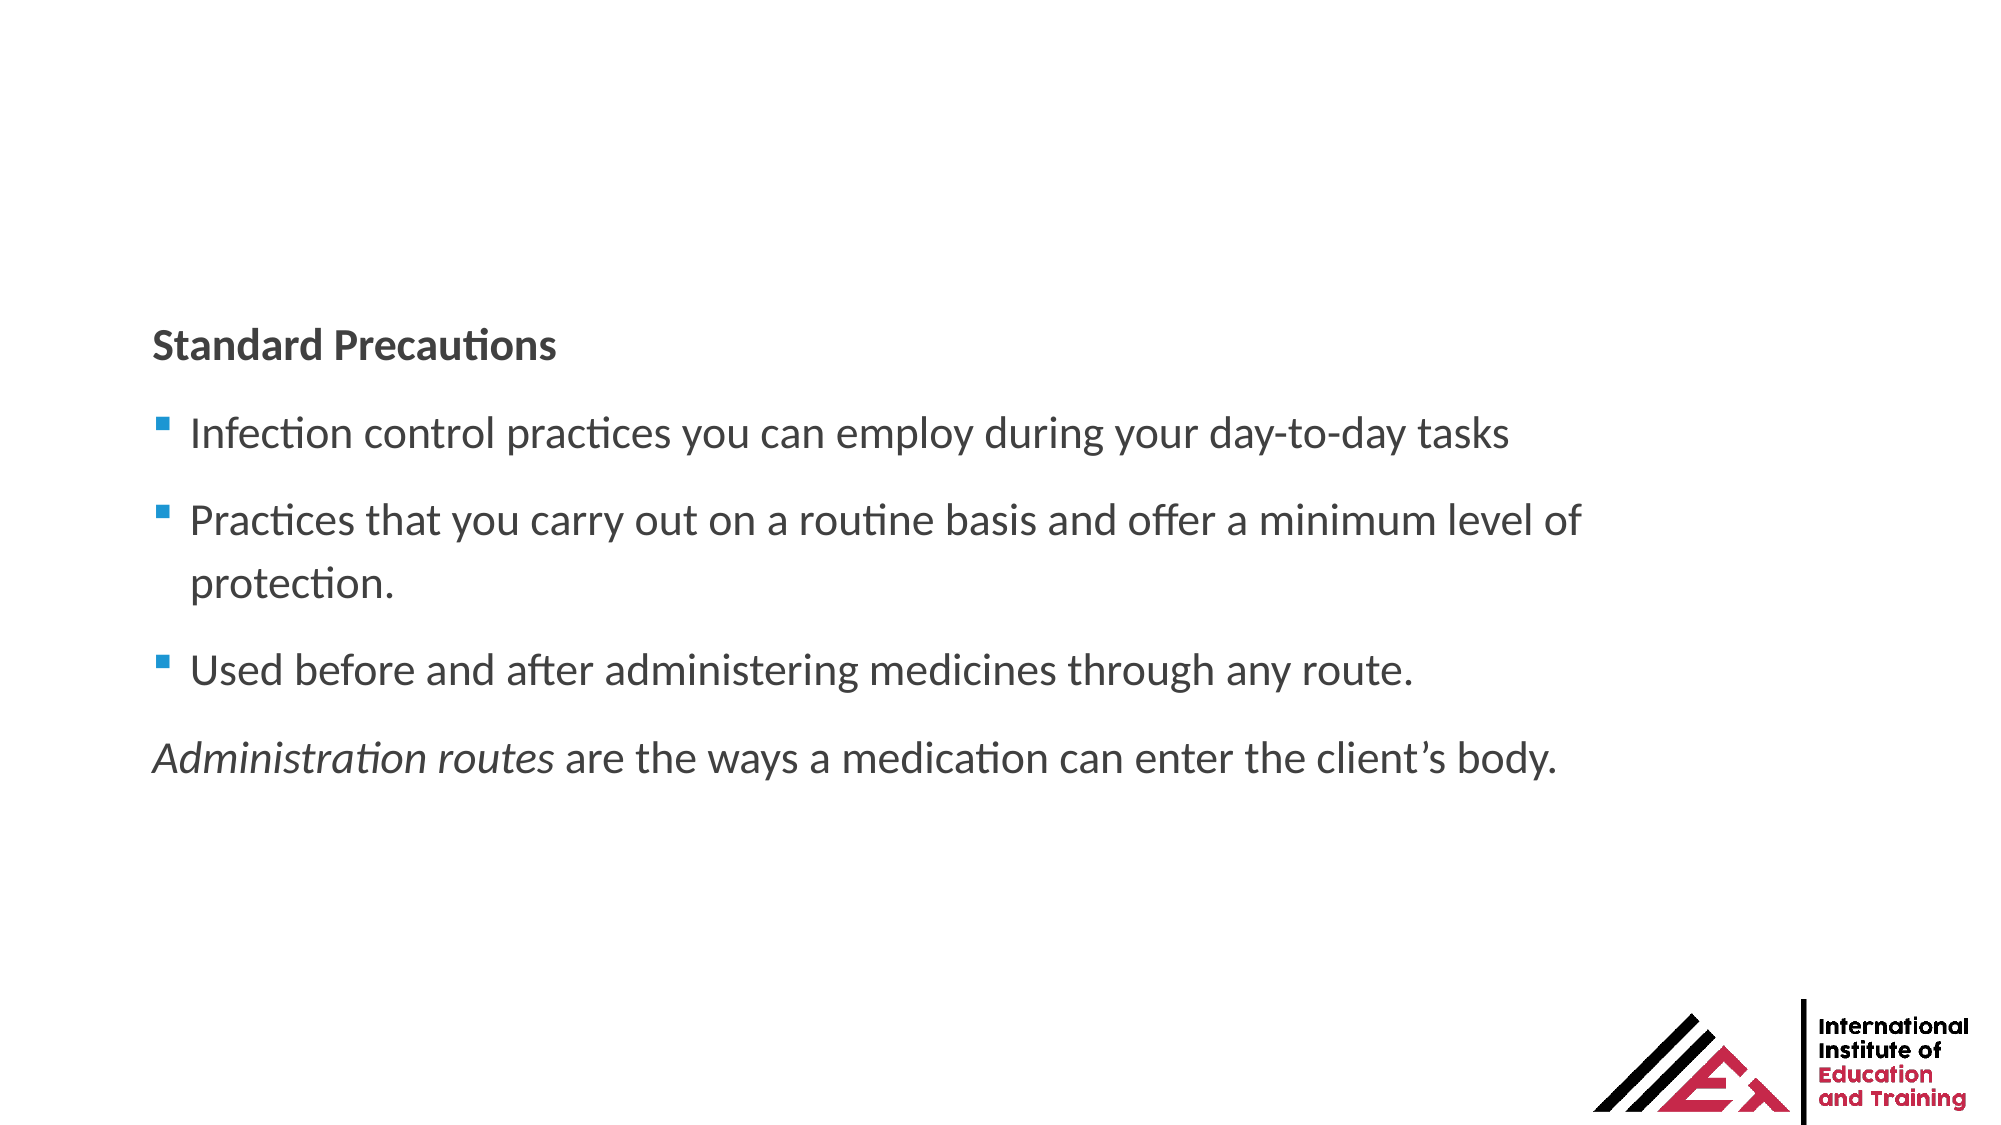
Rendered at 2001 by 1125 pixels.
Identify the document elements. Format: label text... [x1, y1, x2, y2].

picture [1593, 999, 1968, 1125]
list Standard Precautions Infection control practices you can employ during your day-to-day tasks Practices that you carry out on a routine basis and offer a minimum level of protection. Used before and after administering medicines through any route. Administration routes are the ways a medication can enter the client’s body. [137, 299, 1793, 1014]
